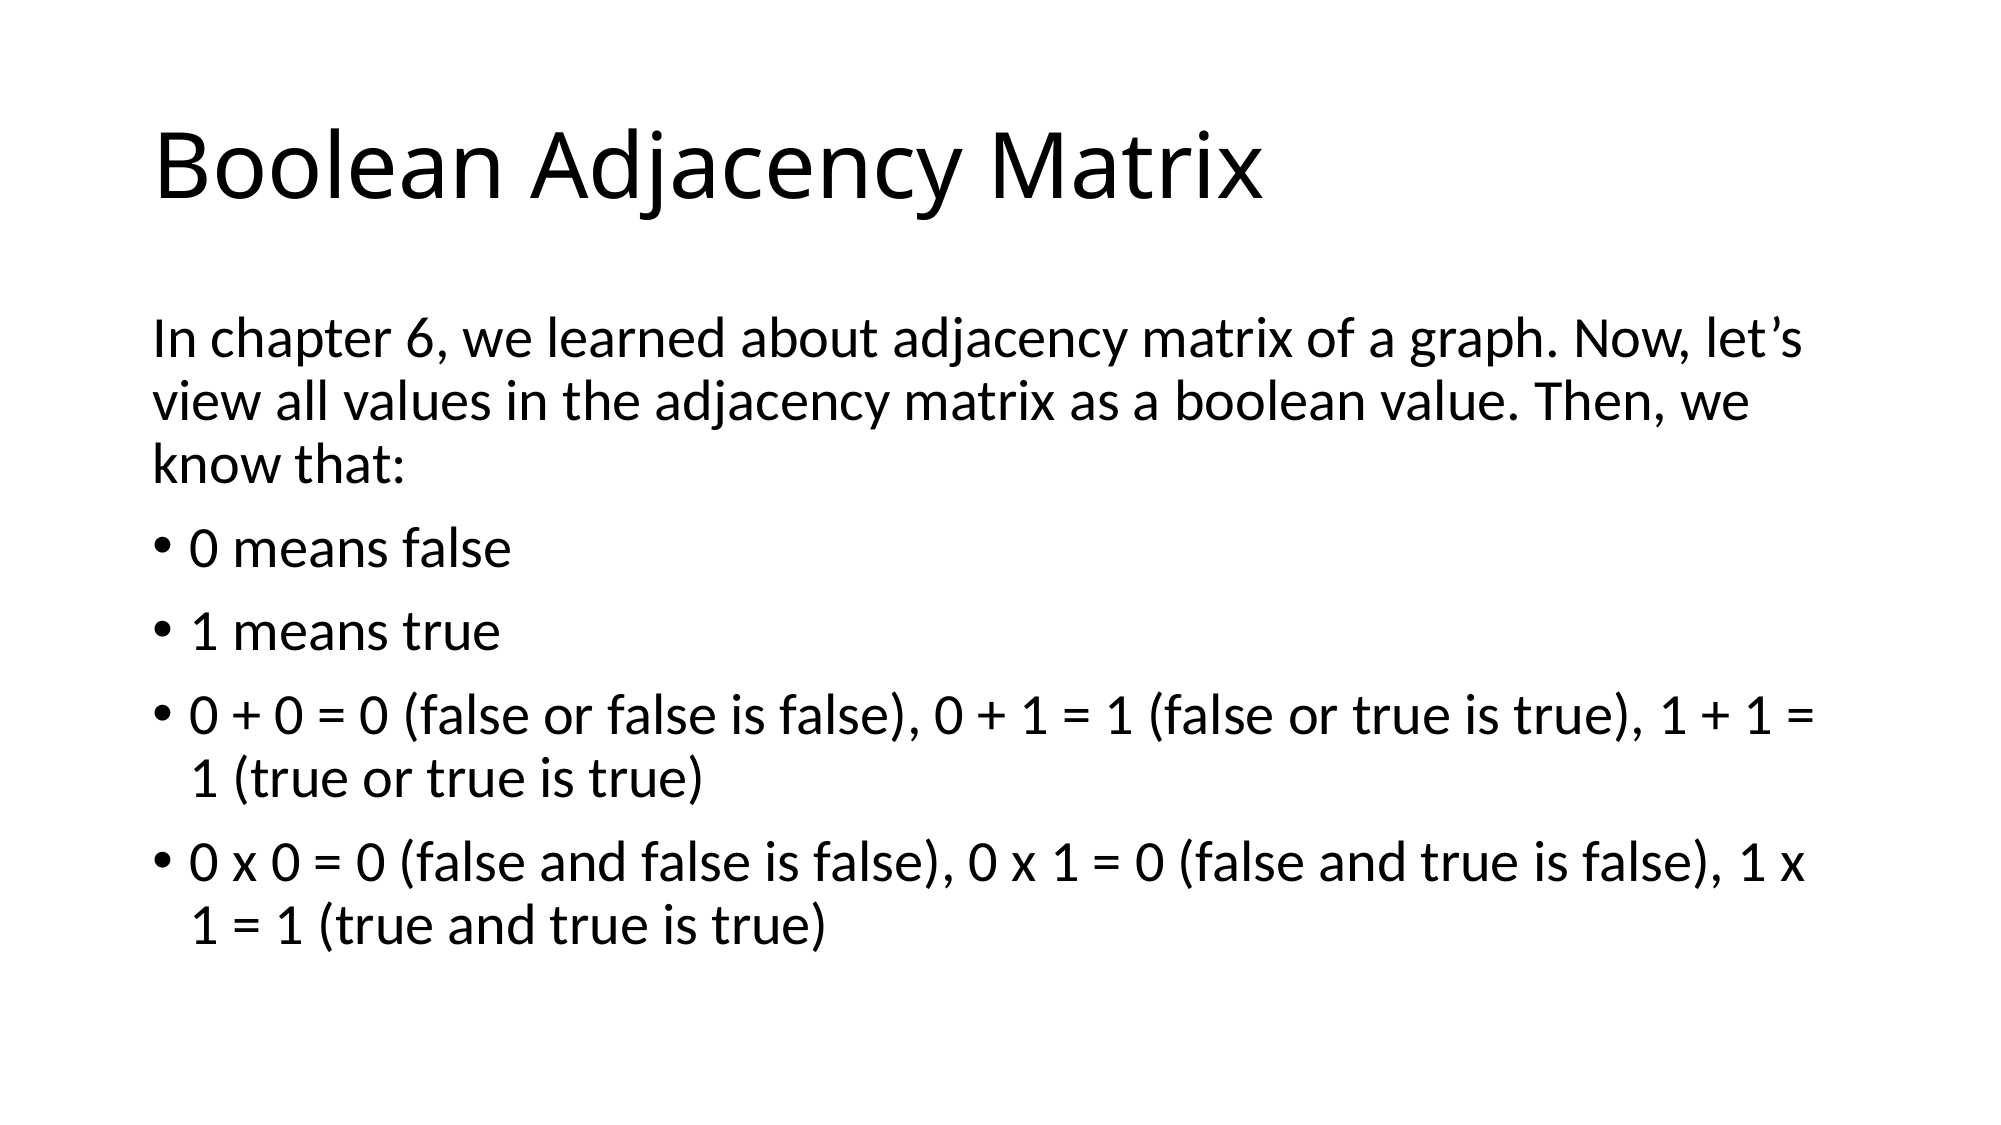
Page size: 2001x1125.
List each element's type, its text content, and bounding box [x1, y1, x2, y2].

list In chapter 6, we learned about adjacency matrix of a graph. Now, let’s view all values in the adjacency matrix as a boolean value. Then, we know that: 0 means false 1 means true 0 + 0 = 0 (false or false is false), 0 + 1 = 1 (false or true is true), 1 + 1 = 1 (true or true is true) 0 x 0 = 0 (false and false is false), 0 x 1 = 0 (false and true is false), 1 x 1 = 1 (true and true is true) [137, 299, 1863, 1014]
title Boolean Adjacency Matrix [137, 59, 1863, 278]
